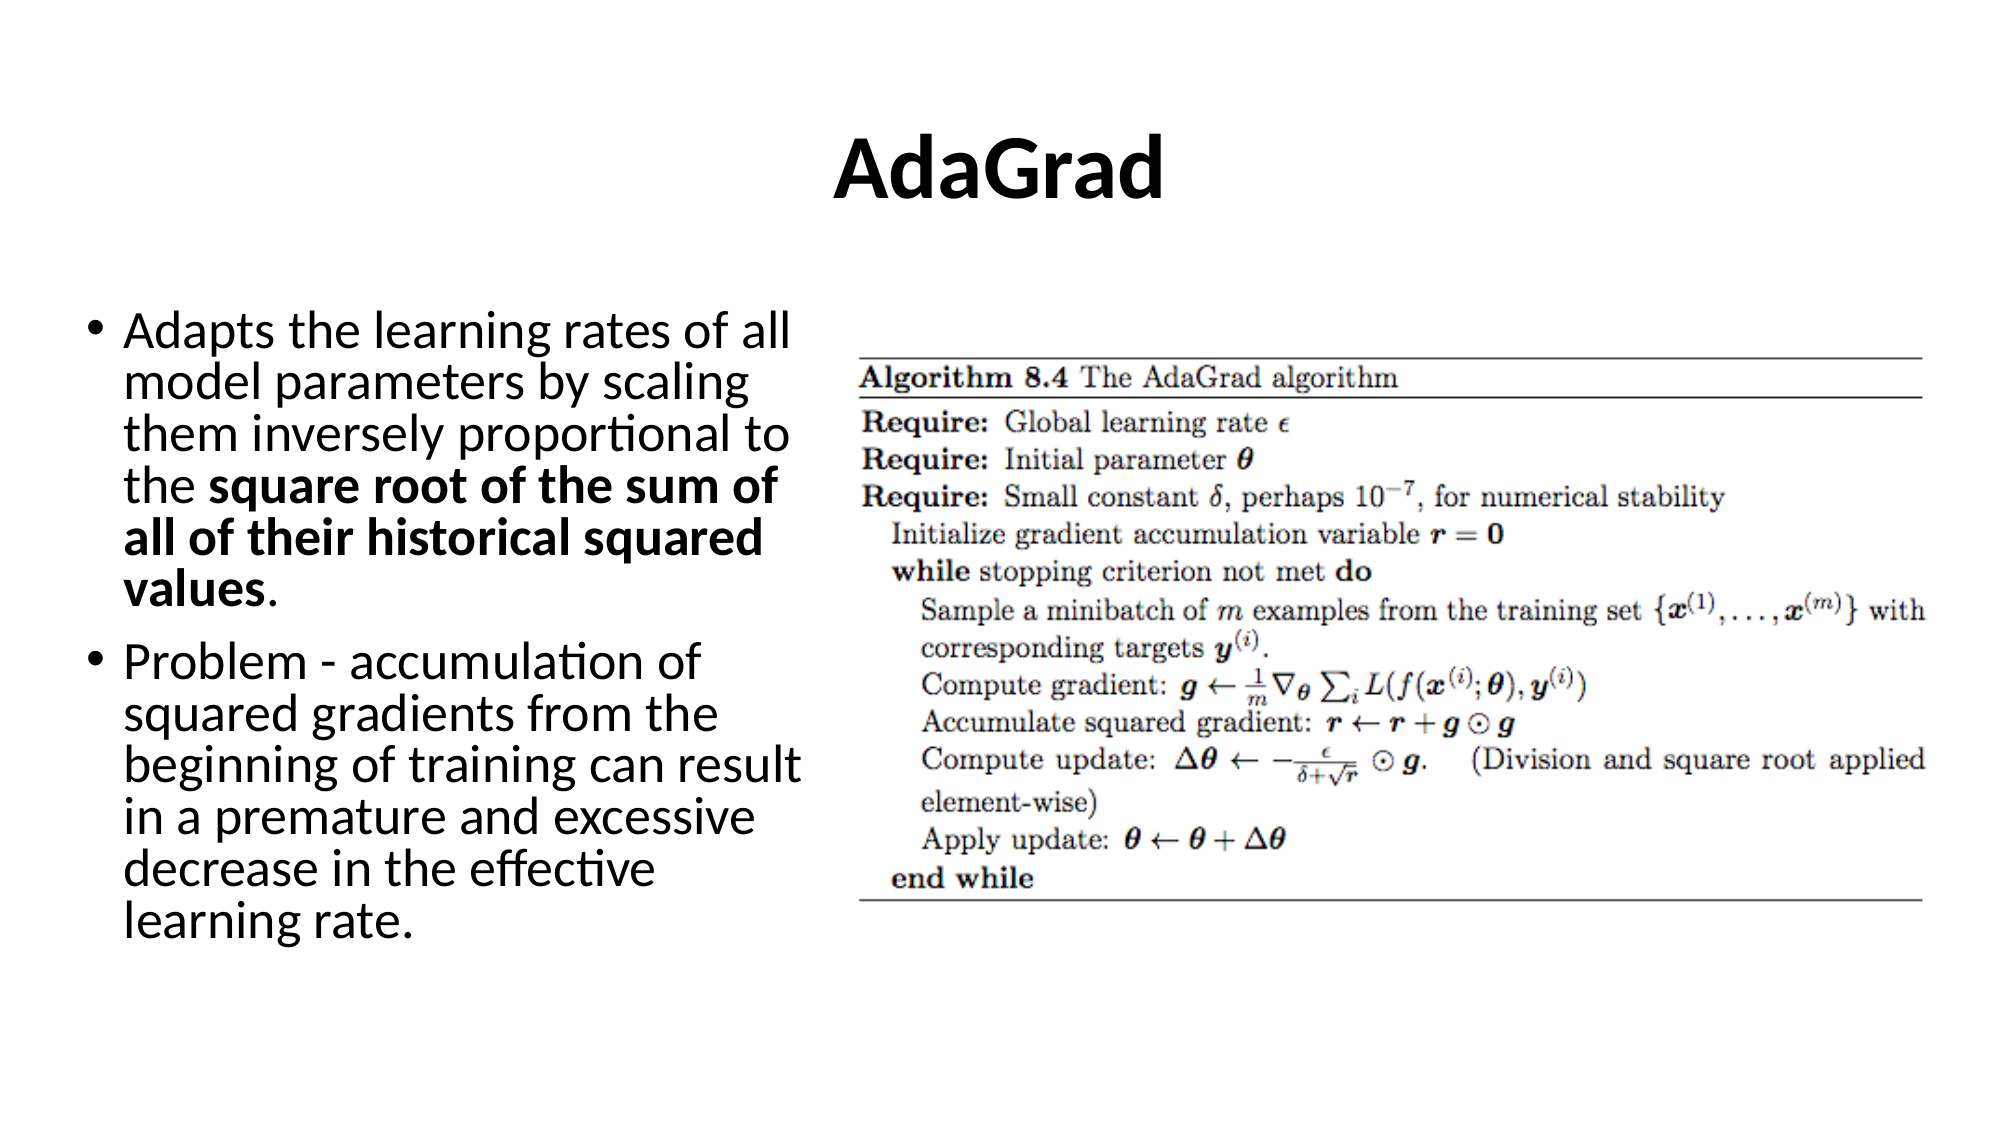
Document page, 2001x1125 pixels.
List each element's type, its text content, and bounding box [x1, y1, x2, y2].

list Adapts the learning rates of all model parameters by scaling them inversely proportional to the square root of the sum of all of their historical squared values. Problem - accumulation of squared gradients from the beginning of training can result in a premature and excessive decrease in the effective learning rate. [71, 299, 846, 1014]
picture [845, 343, 1947, 922]
title AdaGrad [137, 59, 1863, 278]
